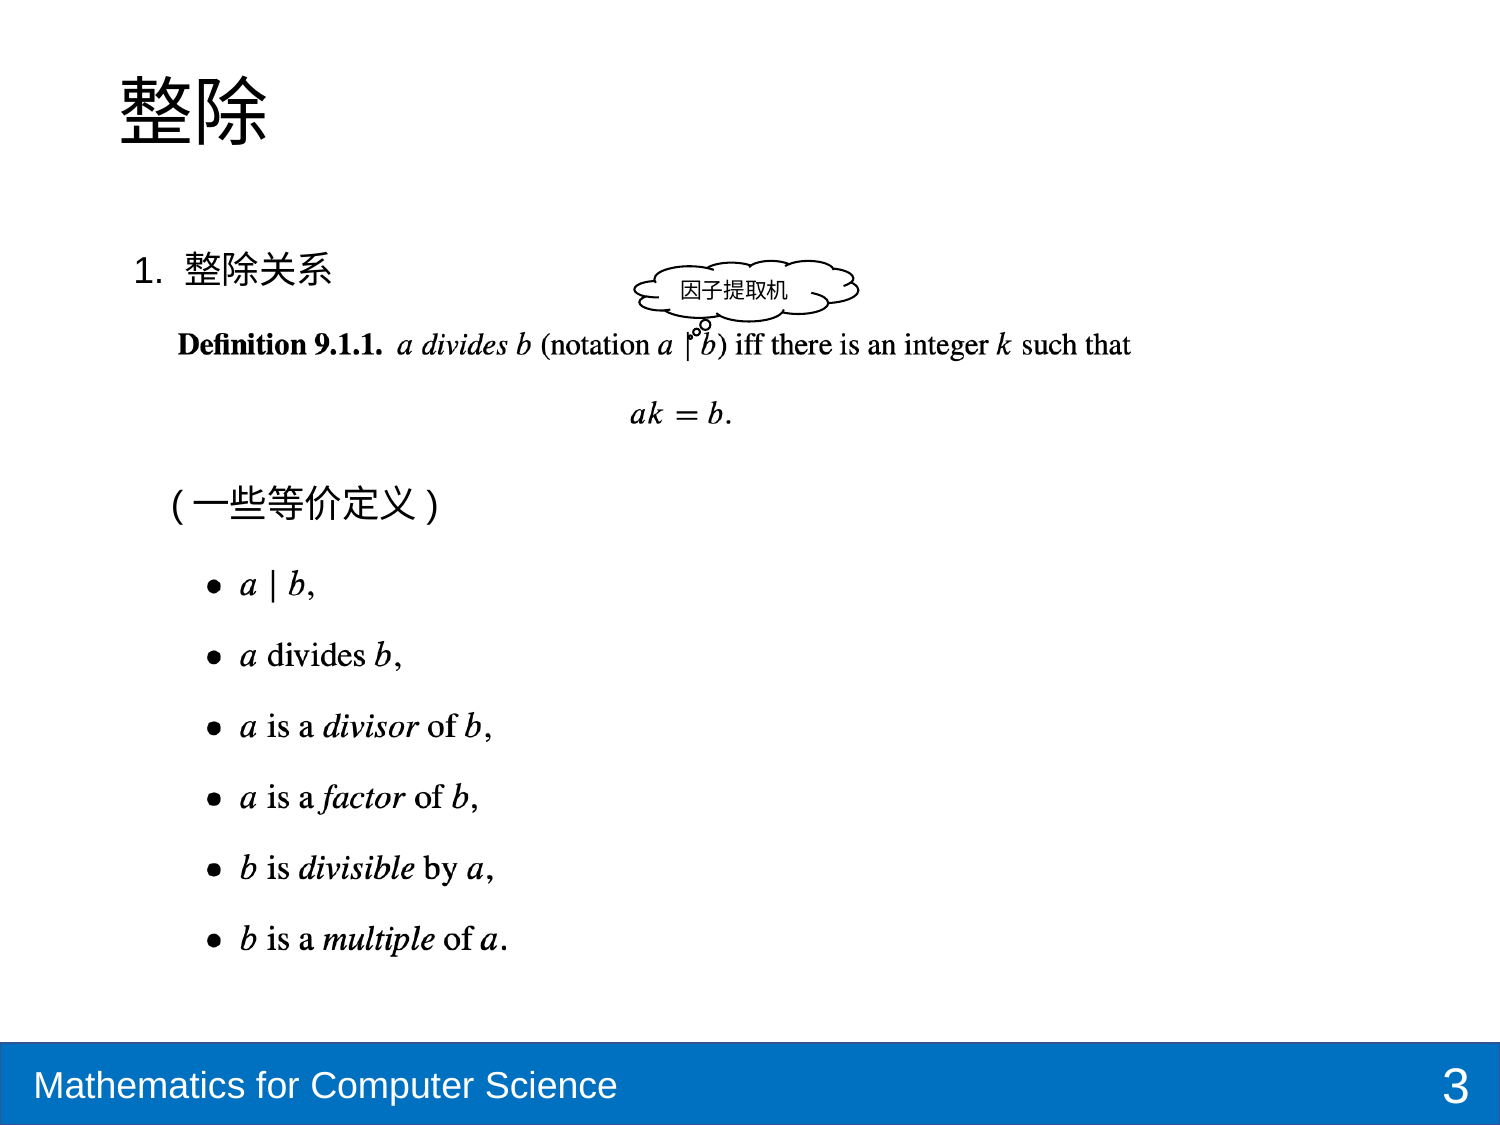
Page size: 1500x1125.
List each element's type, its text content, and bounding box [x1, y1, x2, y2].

picture [163, 313, 1202, 467]
title 整除 [103, 59, 1397, 171]
text_box 1. 整除关系 [118, 238, 349, 298]
text_box (一些等价定义) [156, 472, 464, 533]
picture [163, 541, 609, 979]
text_box 因子提取机 [633, 259, 860, 313]
slide_number 3 [1147, 1054, 1485, 1114]
